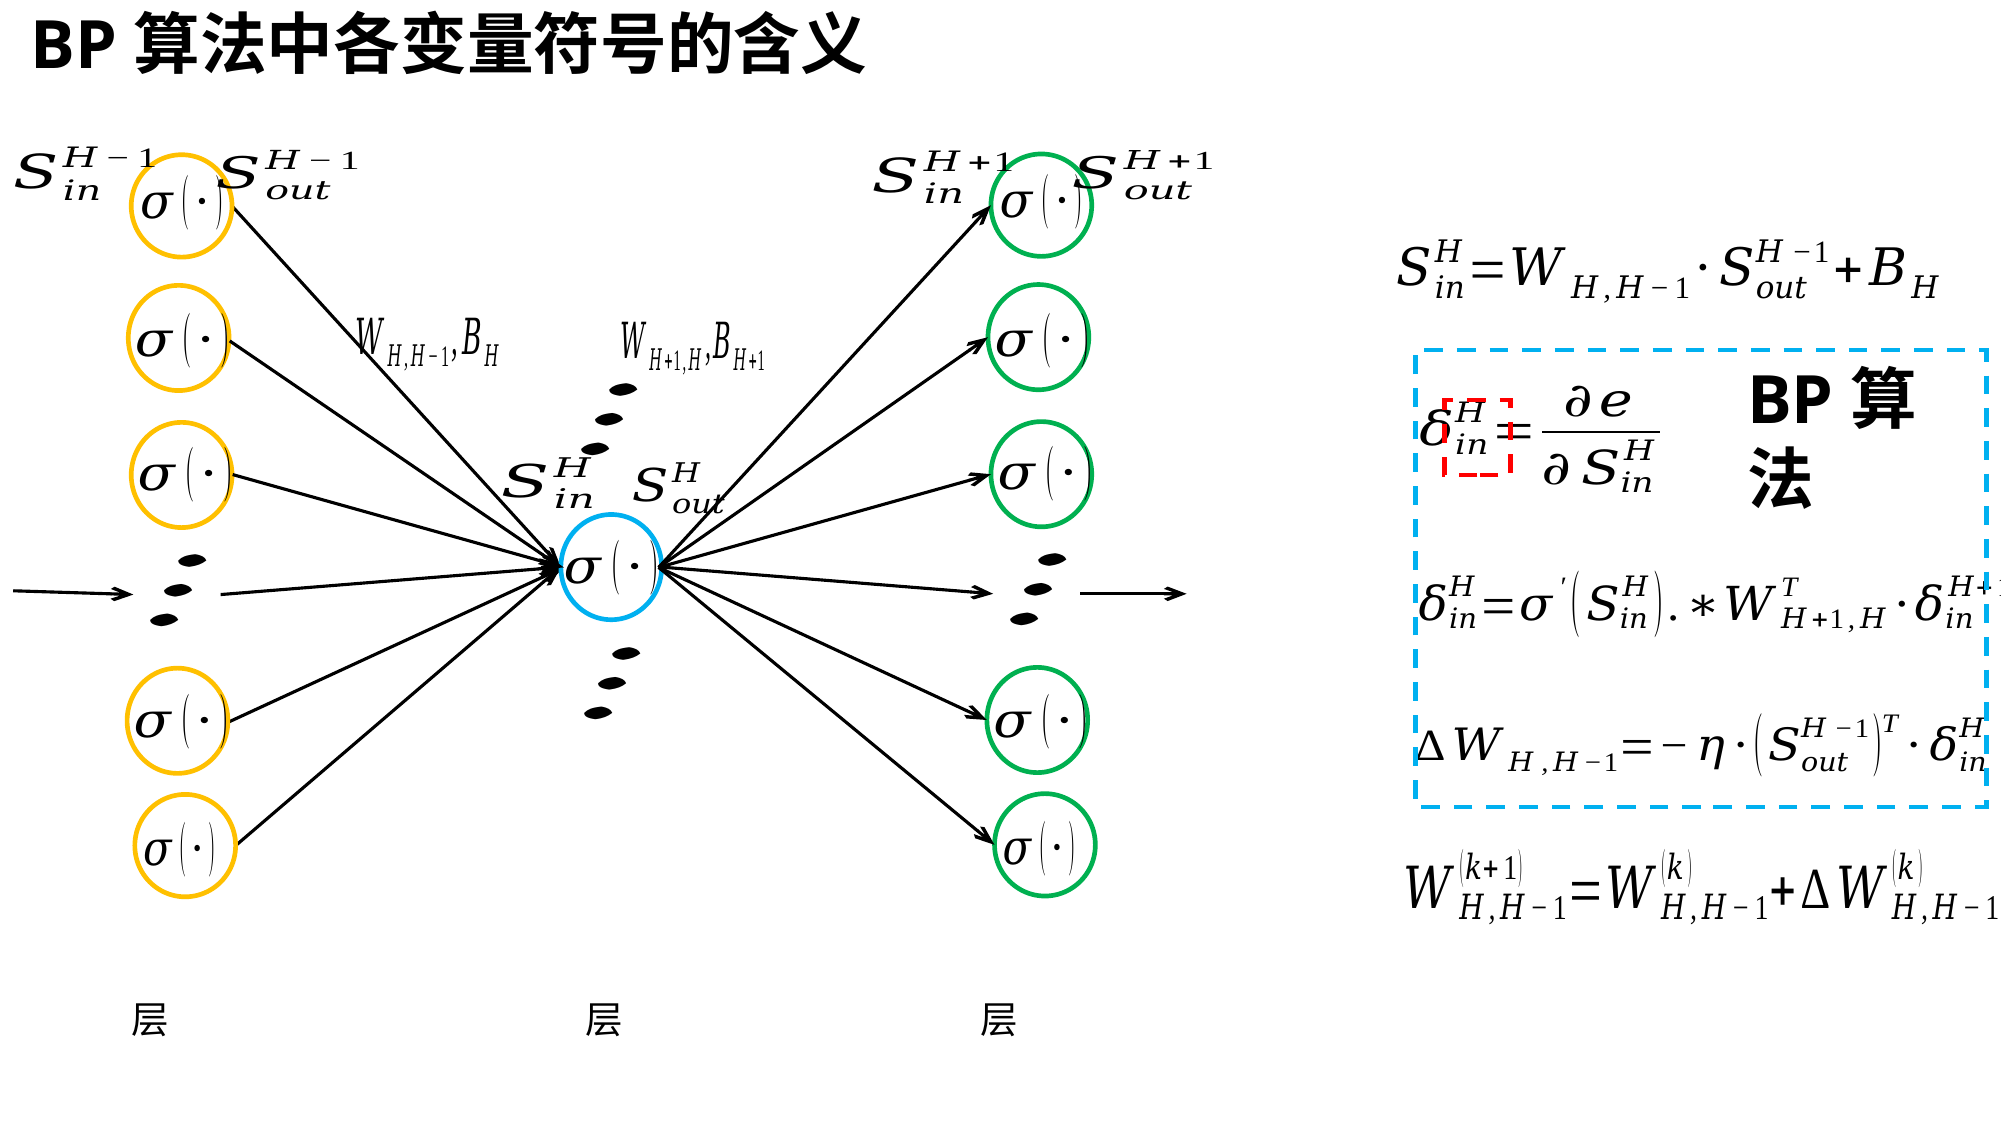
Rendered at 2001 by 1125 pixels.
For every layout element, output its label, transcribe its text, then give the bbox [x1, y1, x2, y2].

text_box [232, 474, 564, 568]
text_box BP算法中各变量符号的含义 [15, 0, 906, 89]
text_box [13, 141, 1215, 1050]
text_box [1395, 233, 2000, 929]
